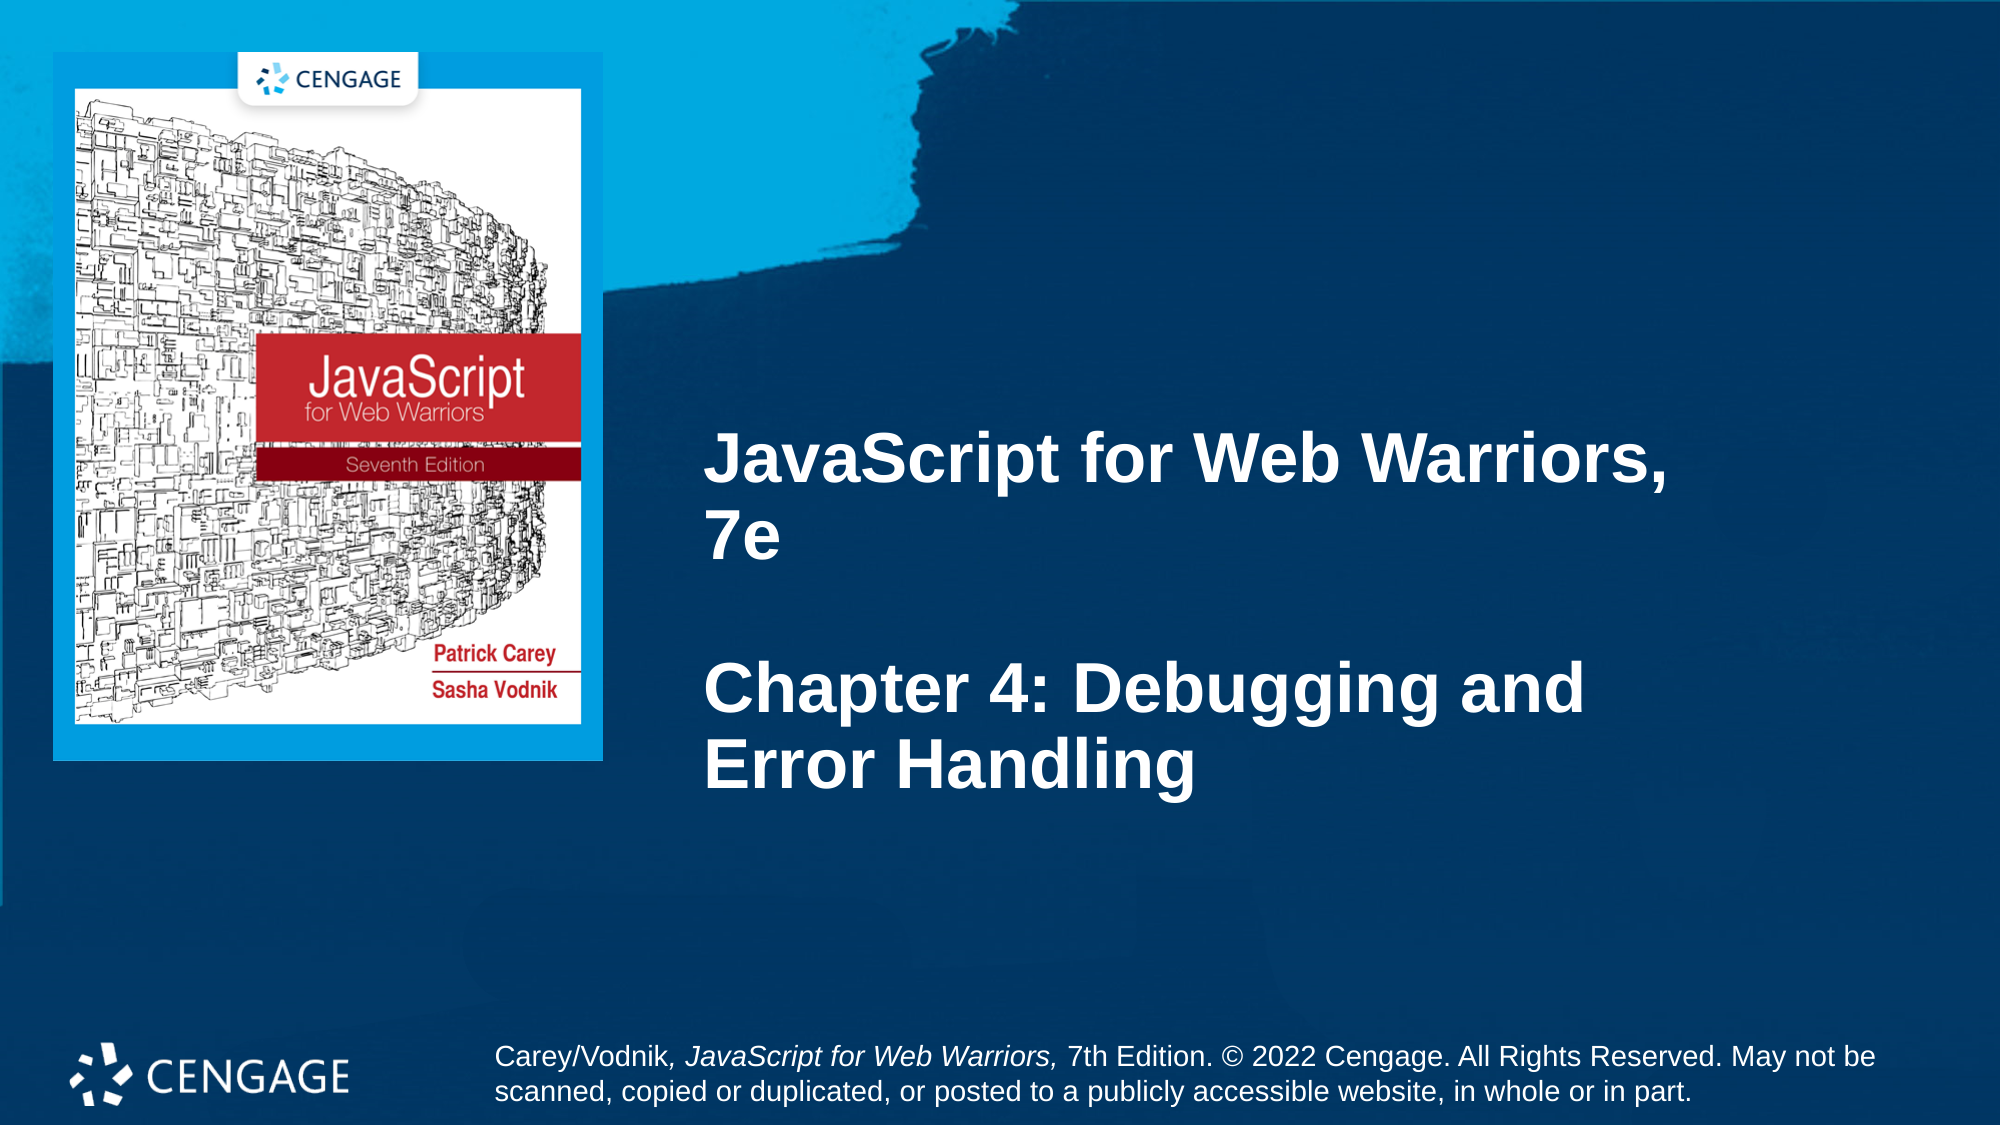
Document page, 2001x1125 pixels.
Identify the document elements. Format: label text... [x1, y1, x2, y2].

picture [925, 43, 946, 52]
title JavaScript for Web Warriors, 7e Chapter 4: Debugging and Error Handling [703, 421, 1754, 532]
footer Carey/Vodnik, JavaScript for Web Warriors, 7th Edition. © 2022 Cengage. All Rights Reserved. May not be scanned, copied or duplicated, or posted to a publicly accessible website, in whole or in part. [479, 1042, 1924, 1103]
picture [75, 53, 581, 724]
picture [0, 2, 2000, 1125]
